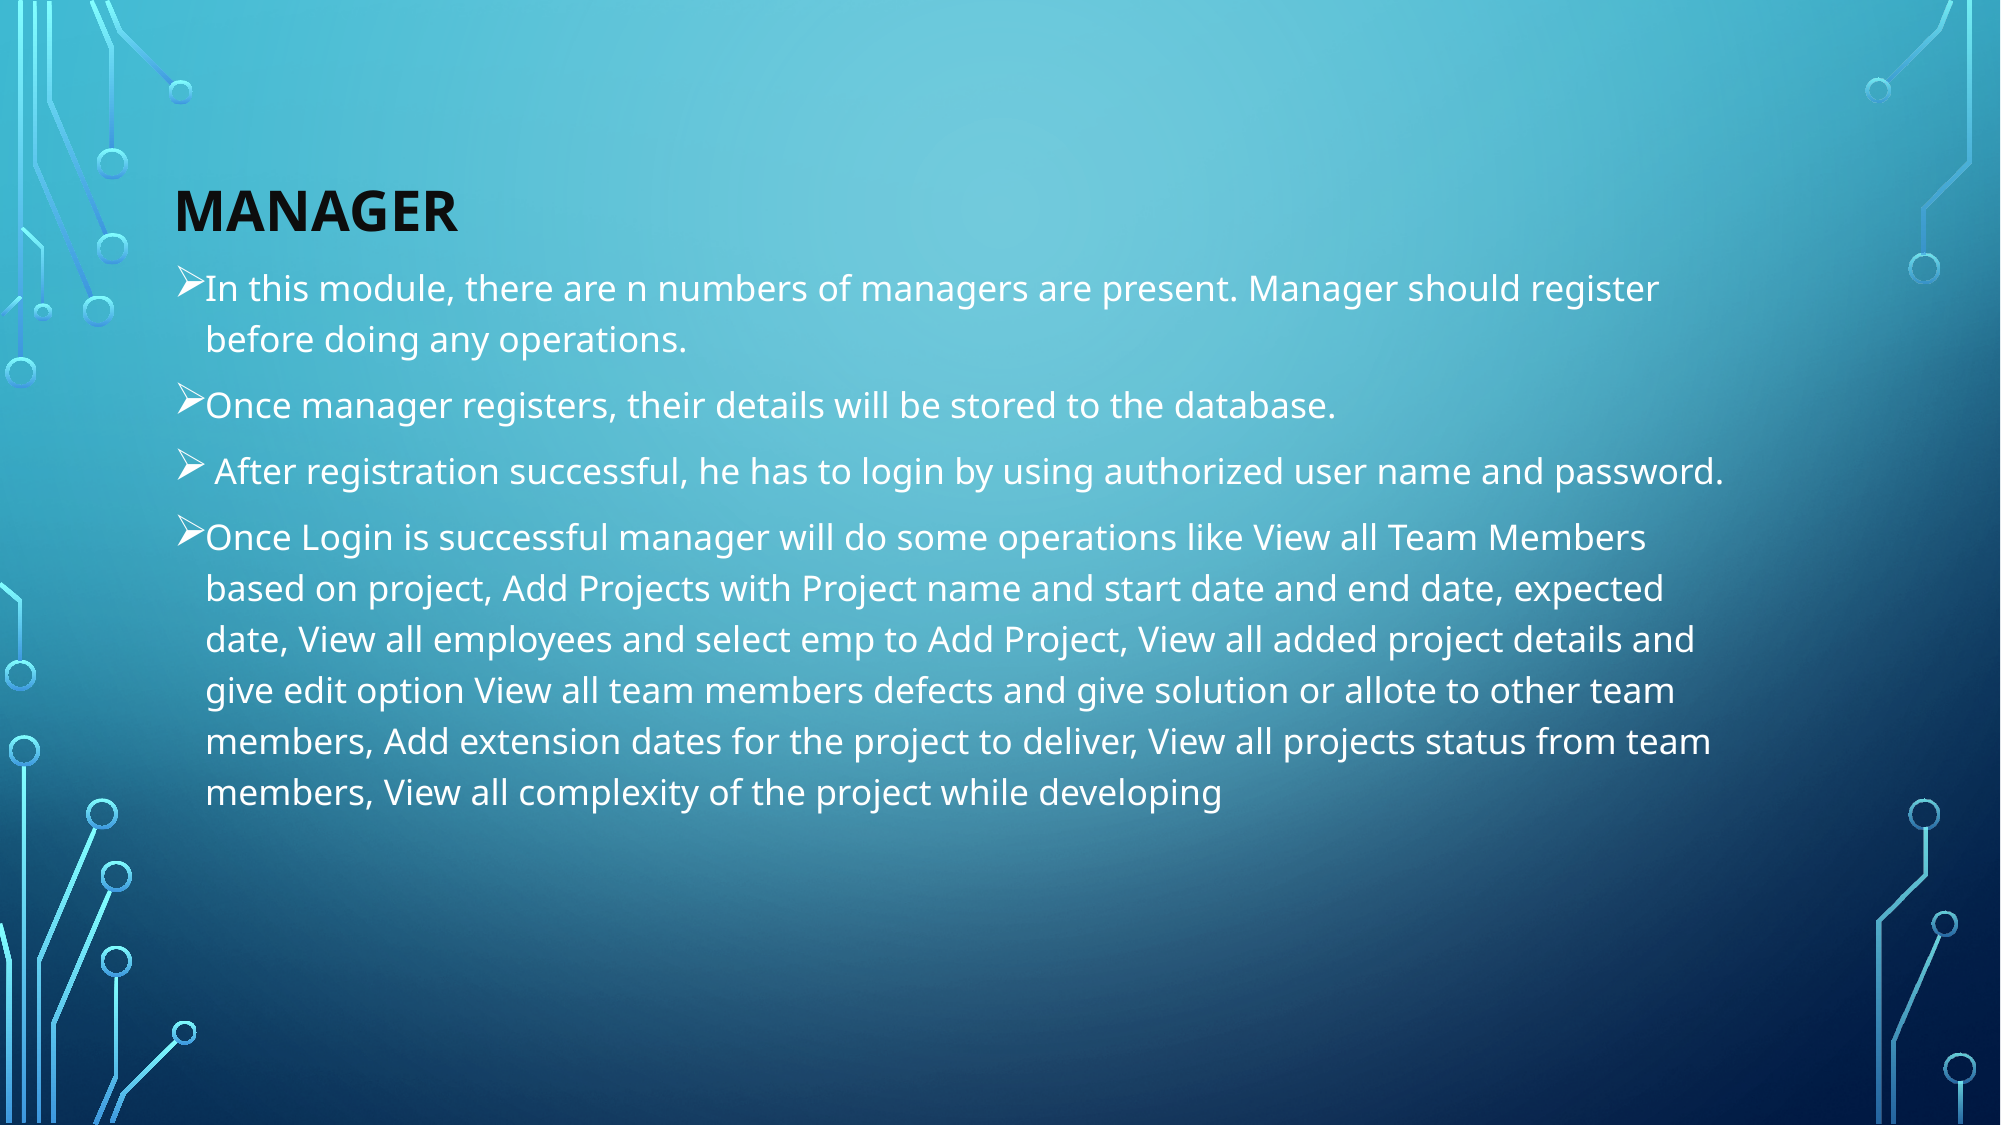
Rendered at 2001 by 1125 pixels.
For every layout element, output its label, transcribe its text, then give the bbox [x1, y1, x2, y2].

list MANAGER In this module, there are n numbers of managers are present. Manager should register before doing any operations. Once manager registers, their details will be stored to the database. After registration successful, he has to login by using authorized user name and password. Once Login is successful manager will do some operations like View all Team Members based on project, Add Projects with Project name and start date and end date, expected date, View all employees and select emp to Add Project, View all added project details and give edit option View all team members defects and give solution or allote to other team members, Add extension dates for the project to deliver, View all projects status from team members, View all complexity of the project while developing [158, 154, 1751, 900]
